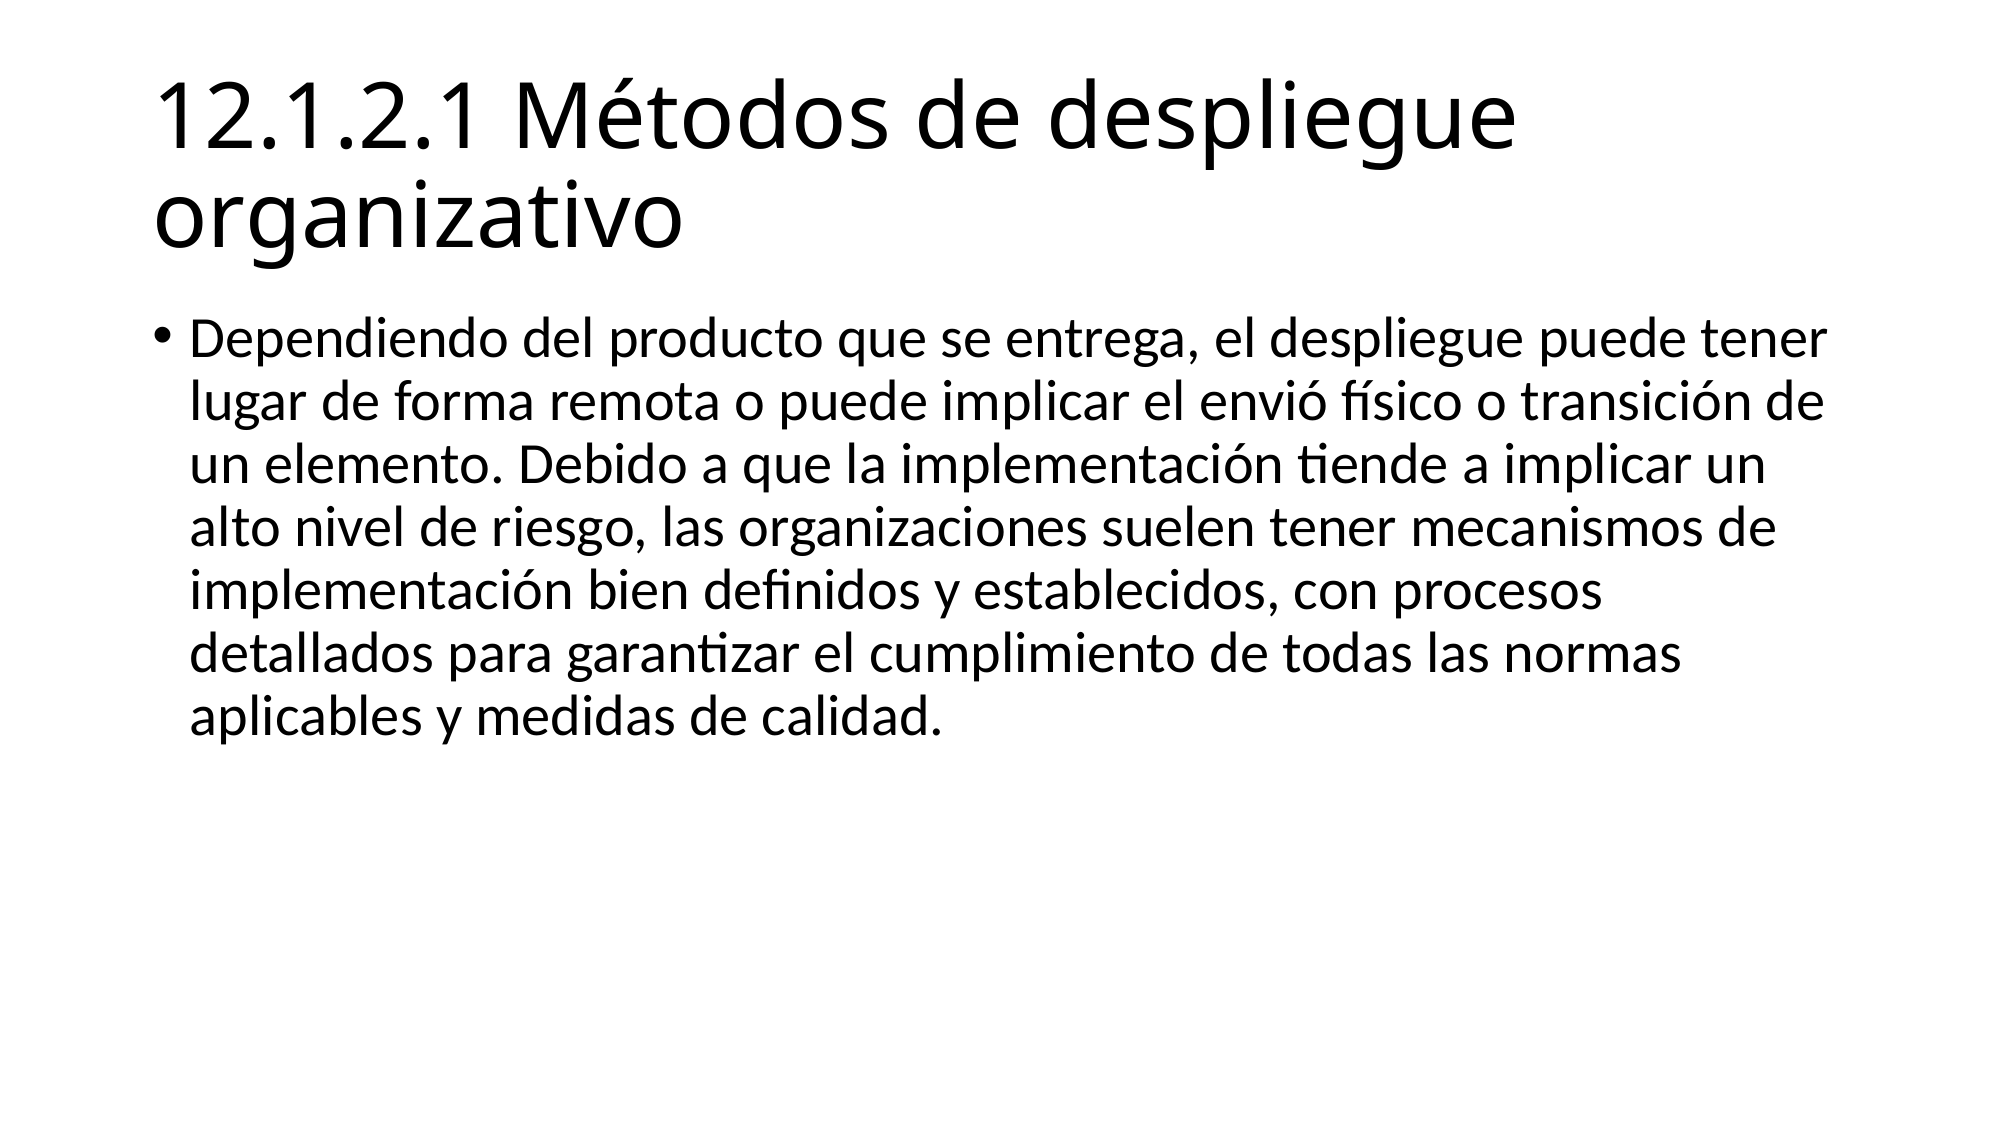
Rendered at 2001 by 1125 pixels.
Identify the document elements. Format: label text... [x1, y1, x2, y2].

title 12.1.2.1 Métodos de despliegue organizativo [137, 59, 1863, 278]
list Dependiendo del producto que se entrega, el despliegue puede tener lugar de forma remota o puede implicar el envió físico o transición de un elemento. Debido a que la implementación tiende a implicar un alto nivel de riesgo, las organizaciones suelen tener mecanismos de implementación bien definidos y establecidos, con procesos detallados para garantizar el cumplimiento de todas las normas aplicables y medidas de calidad. [137, 299, 1863, 1014]
